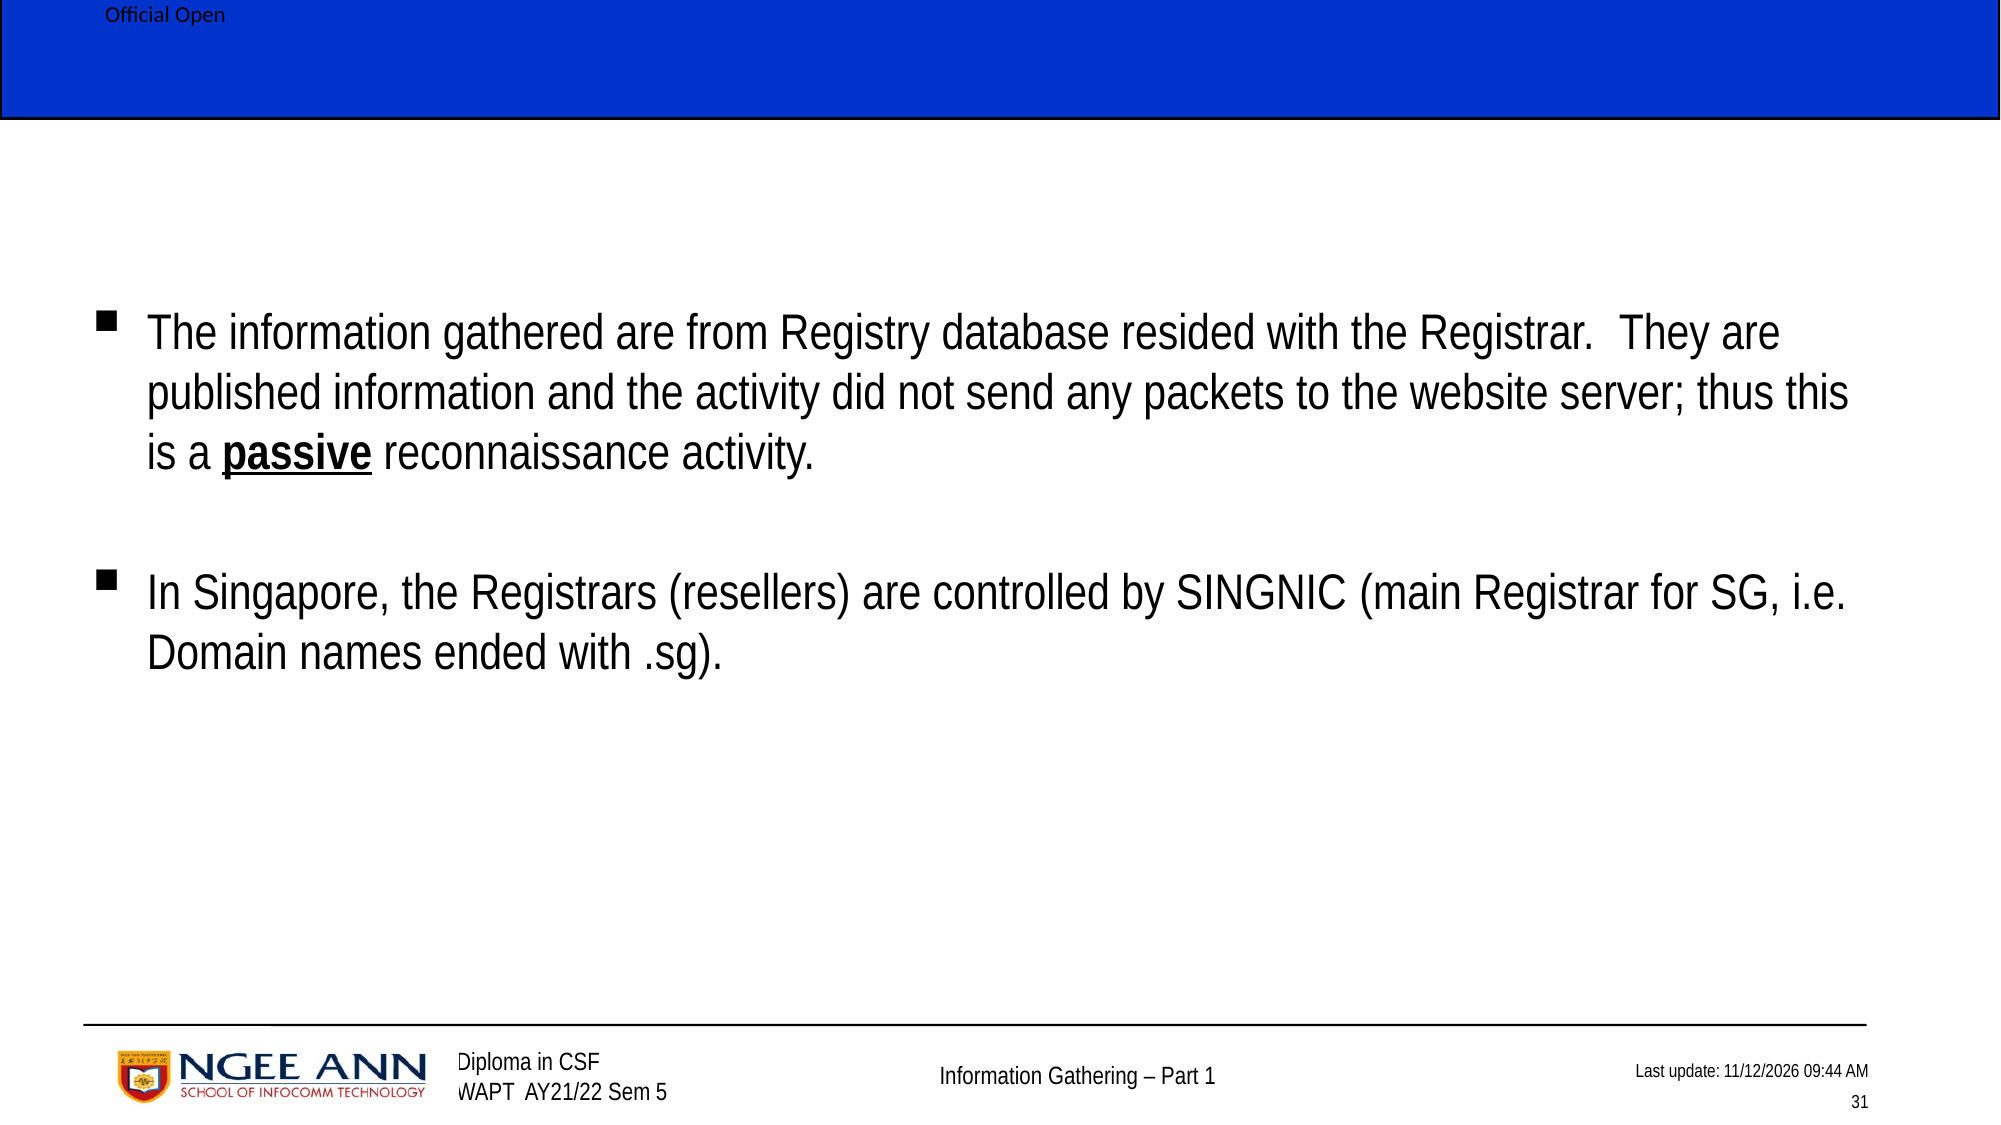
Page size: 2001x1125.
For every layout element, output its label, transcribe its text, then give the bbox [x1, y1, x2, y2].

list The information gathered are from Registry database resided with the Registrar. They are published information and the activity did not send any packets to the website server; thus this is a passive reconnaissance activity. In Singapore, the Registrars (resellers) are controlled by SINGNIC (main Registrar for SG, i.e. Domain names ended with .sg). [75, 66, 1884, 983]
picture [83, 1028, 459, 1125]
